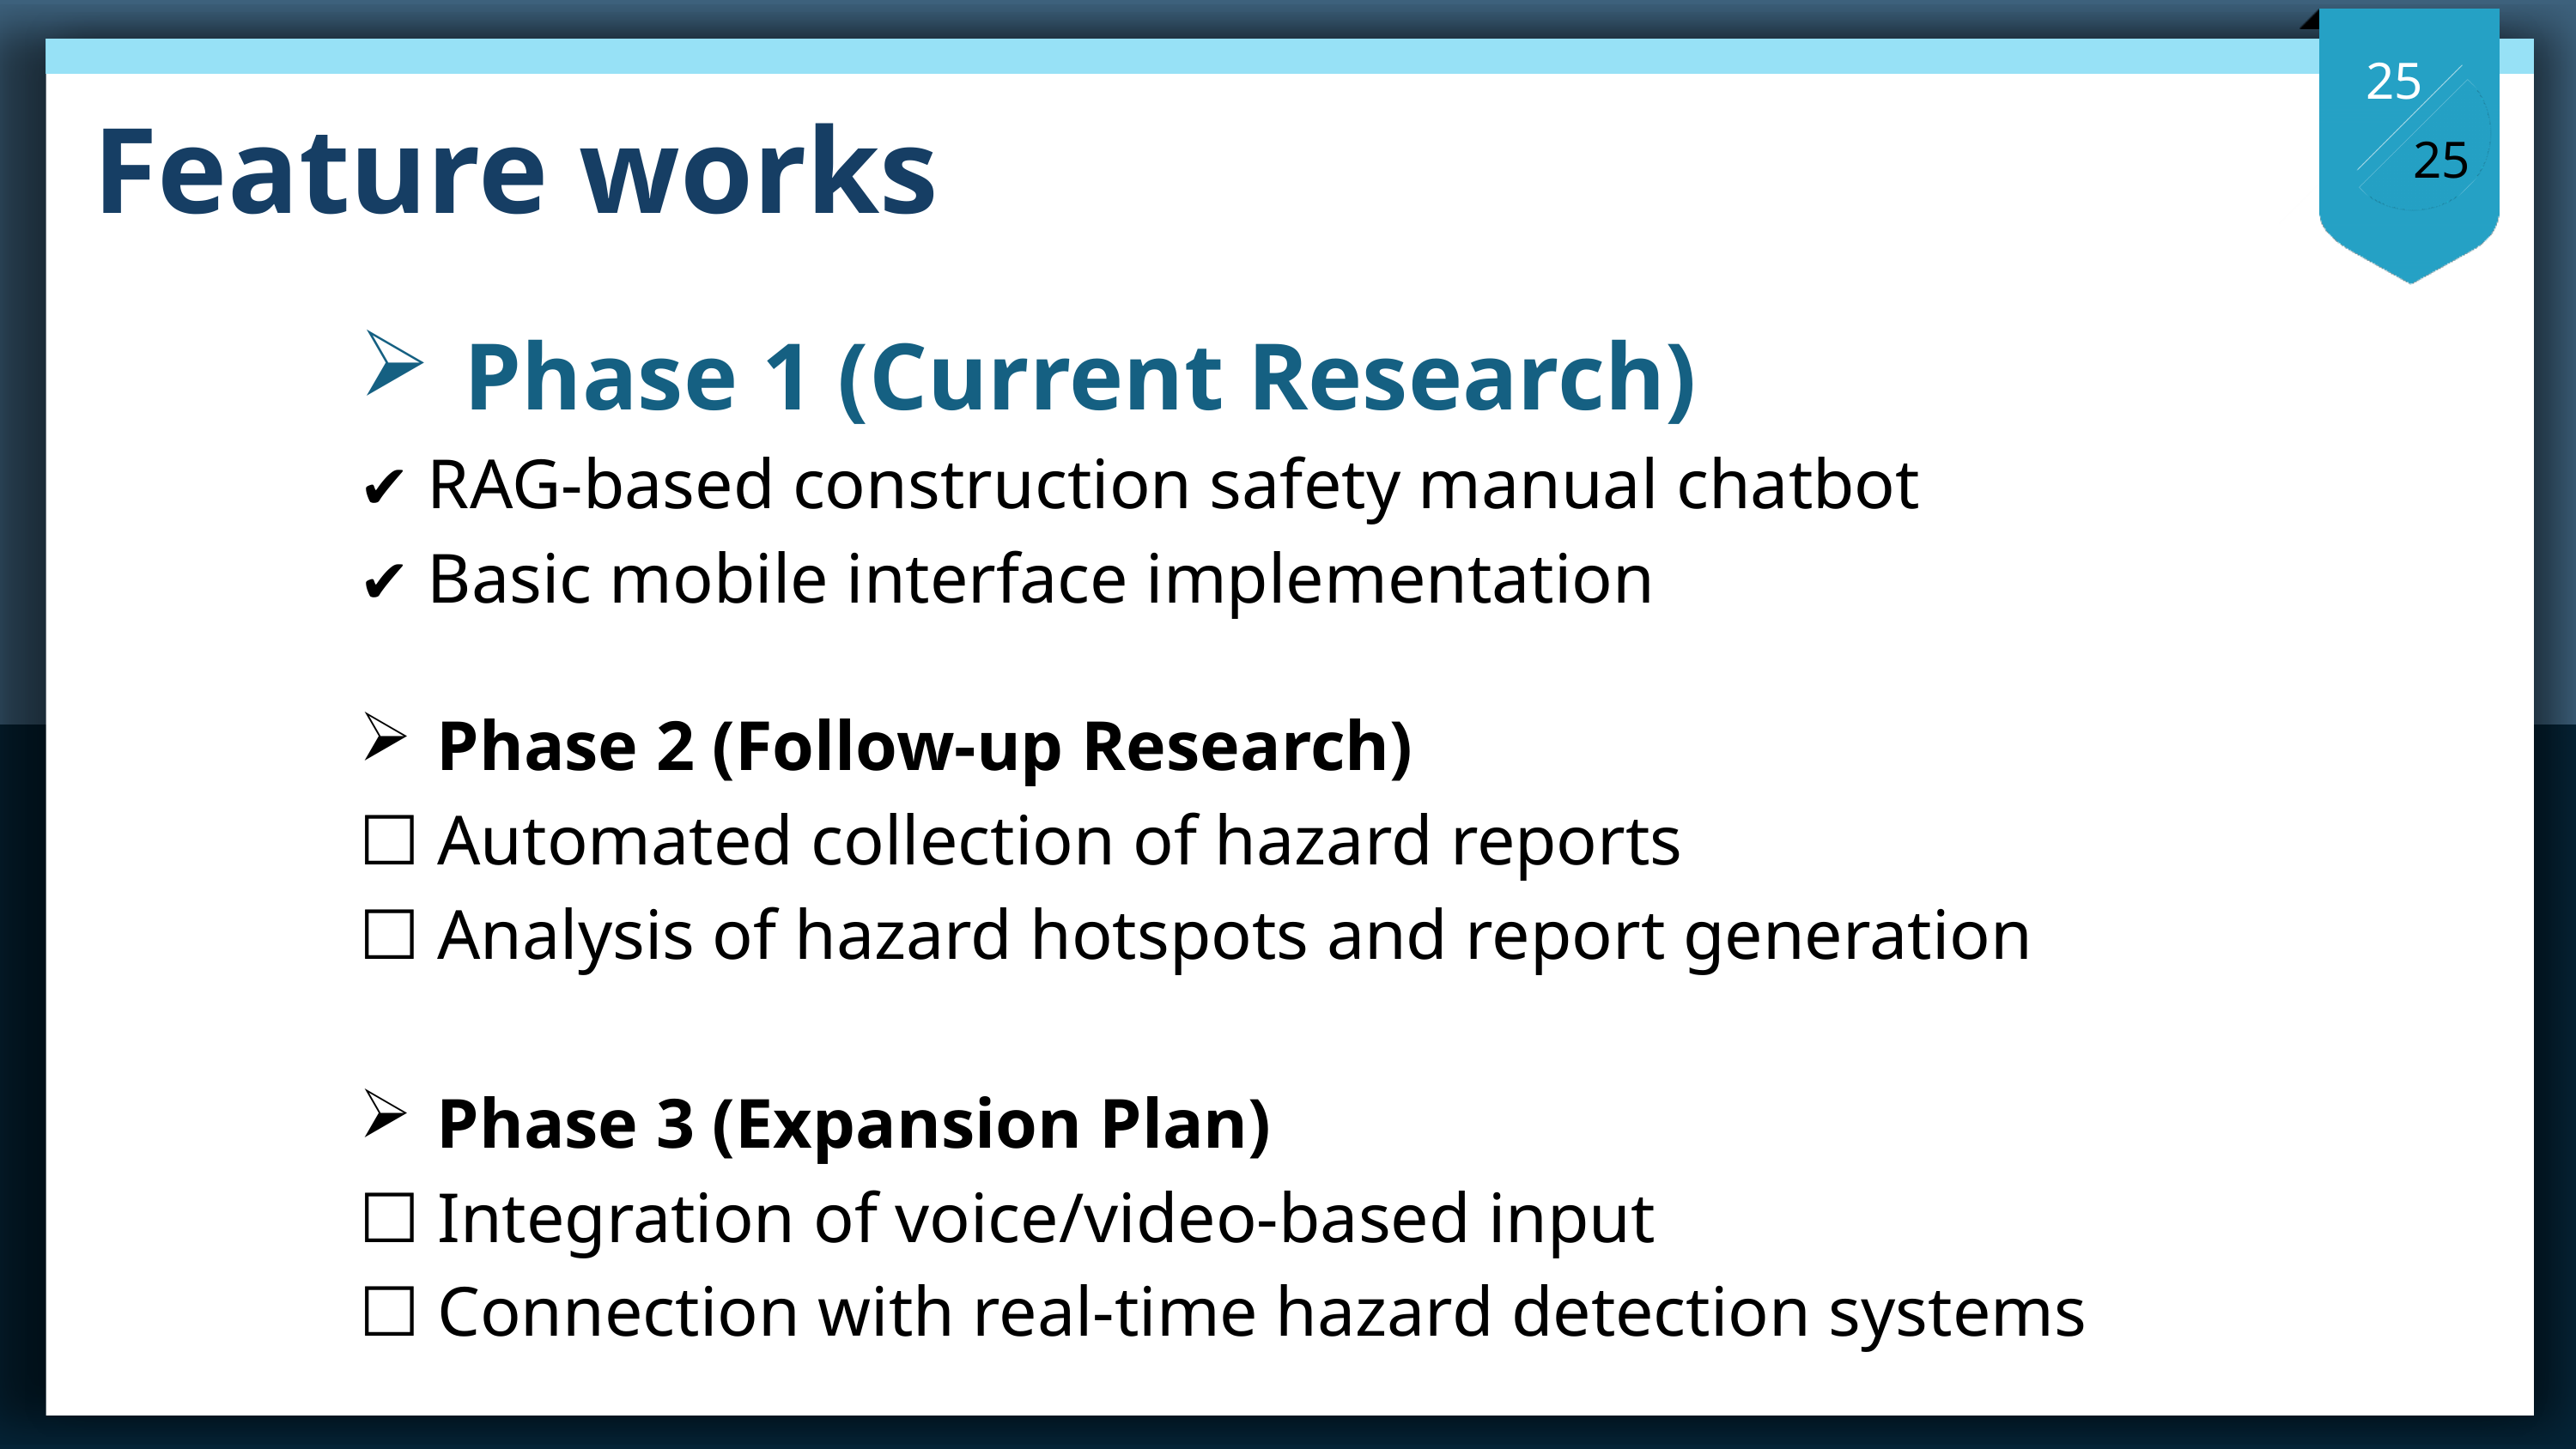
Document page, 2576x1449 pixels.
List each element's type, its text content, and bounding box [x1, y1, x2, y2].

picture [0, 0, 2576, 1449]
list Phase 1 (Current Research) ✔︎ RAG-based construction safety manual chatbot ✔︎ Basic mobile interface implementation Phase 2 (Follow-up Research) ☐ Automated collection of hazard reports ☐ Analysis of hazard hotspots and report generation Phase 3 (Expansion Plan) ☐ Integration of voice/video-based input ☐ Connection with real-time hazard detection systems [346, 324, 2230, 1360]
text_box Feature works [80, 88, 1843, 244]
